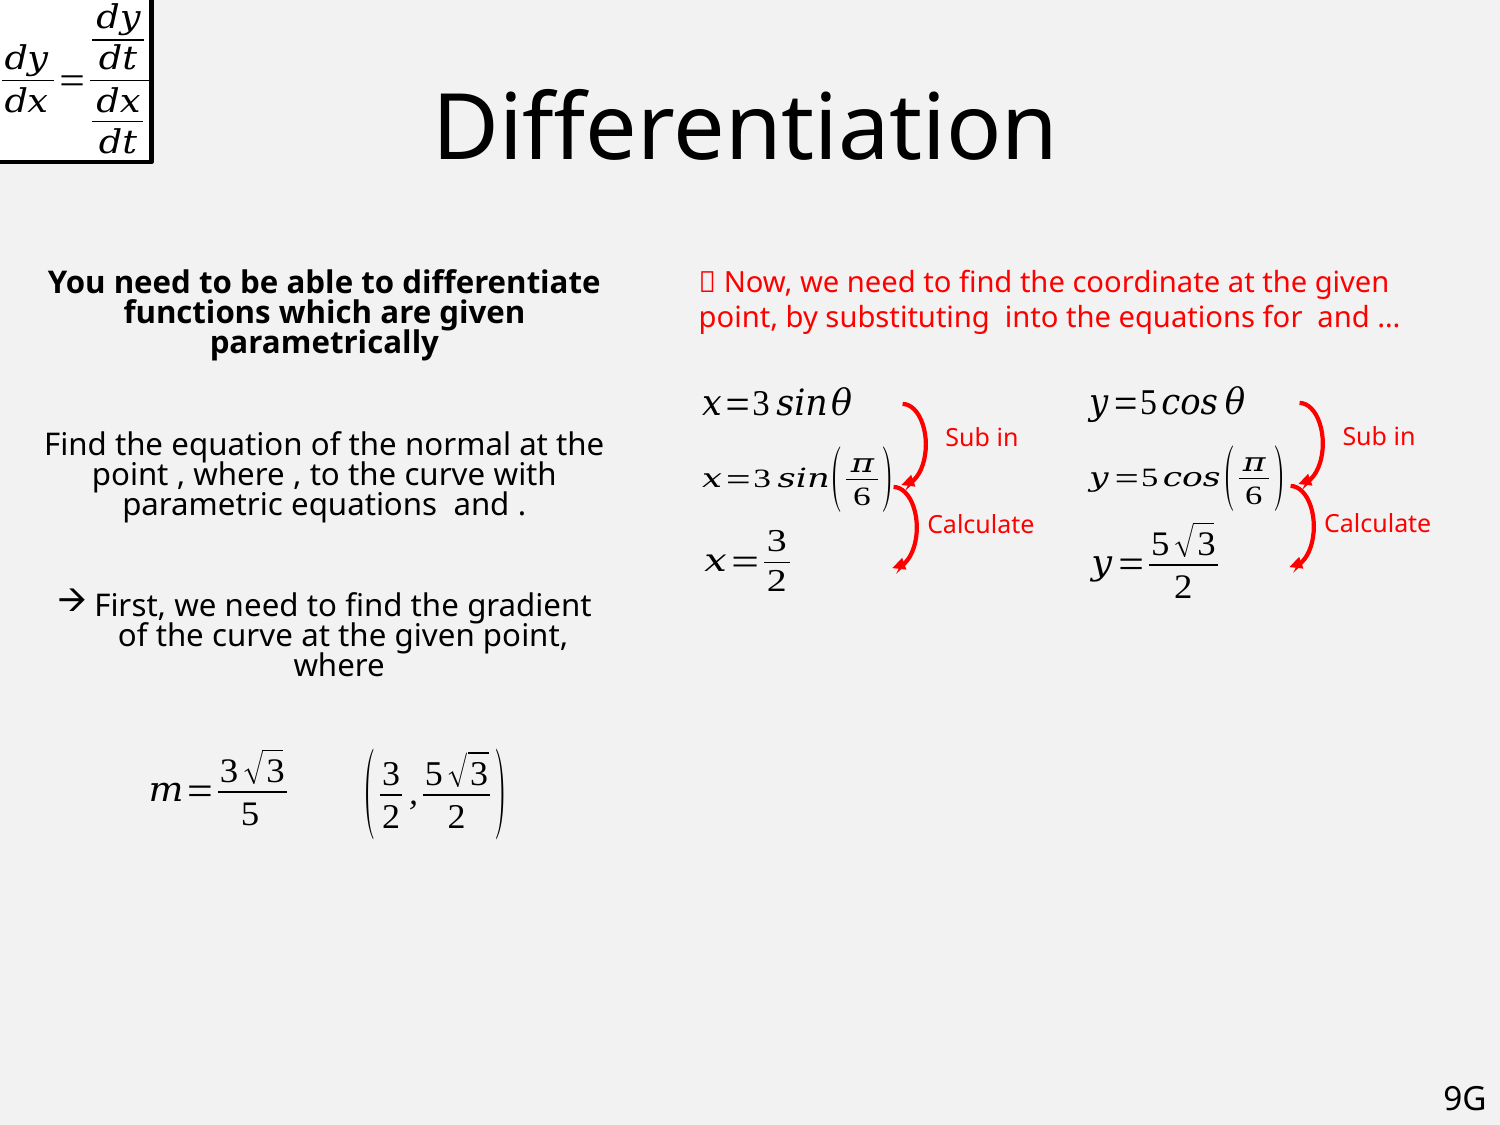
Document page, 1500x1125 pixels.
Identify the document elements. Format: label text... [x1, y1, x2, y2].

text_box [901, 403, 927, 487]
text_box [1298, 402, 1324, 486]
title Differentiation [98, 21, 1393, 239]
text_box Calculate [905, 501, 1056, 547]
text_box [892, 486, 915, 570]
text_box Calculate [1302, 500, 1453, 546]
text_box 9G [1428, 1069, 1500, 1125]
text_box [1289, 485, 1312, 569]
